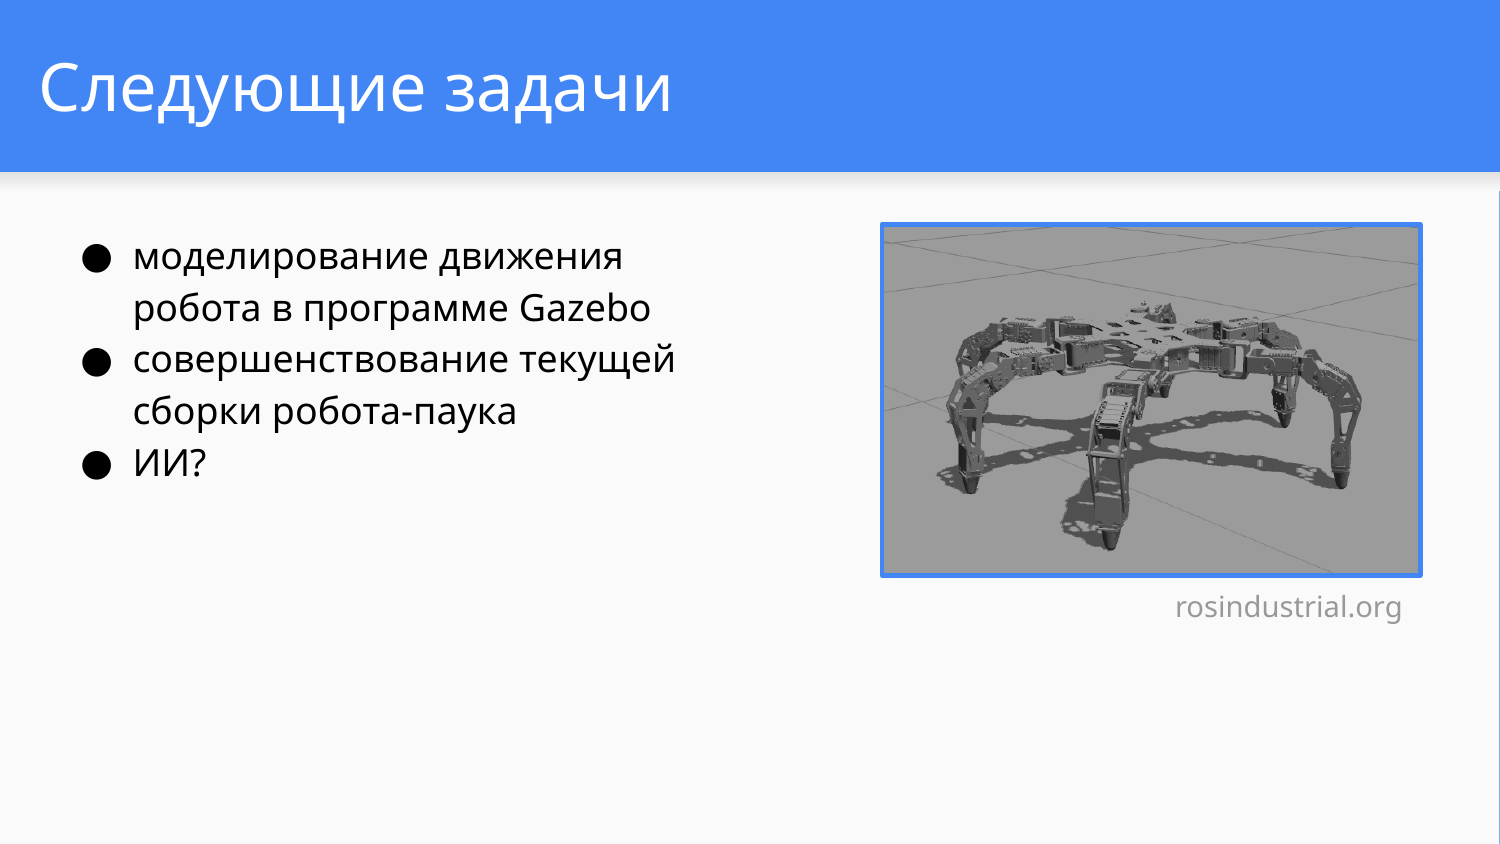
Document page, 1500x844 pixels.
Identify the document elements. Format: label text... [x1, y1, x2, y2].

title Следующие задачи [24, 13, 1477, 140]
list моделирование движения робота в программе Gazebo совершенствование текущей сборки робота-паука ИИ? [42, 210, 750, 800]
picture [884, 226, 1419, 574]
text_box rosindustrial.org [884, 581, 1418, 632]
